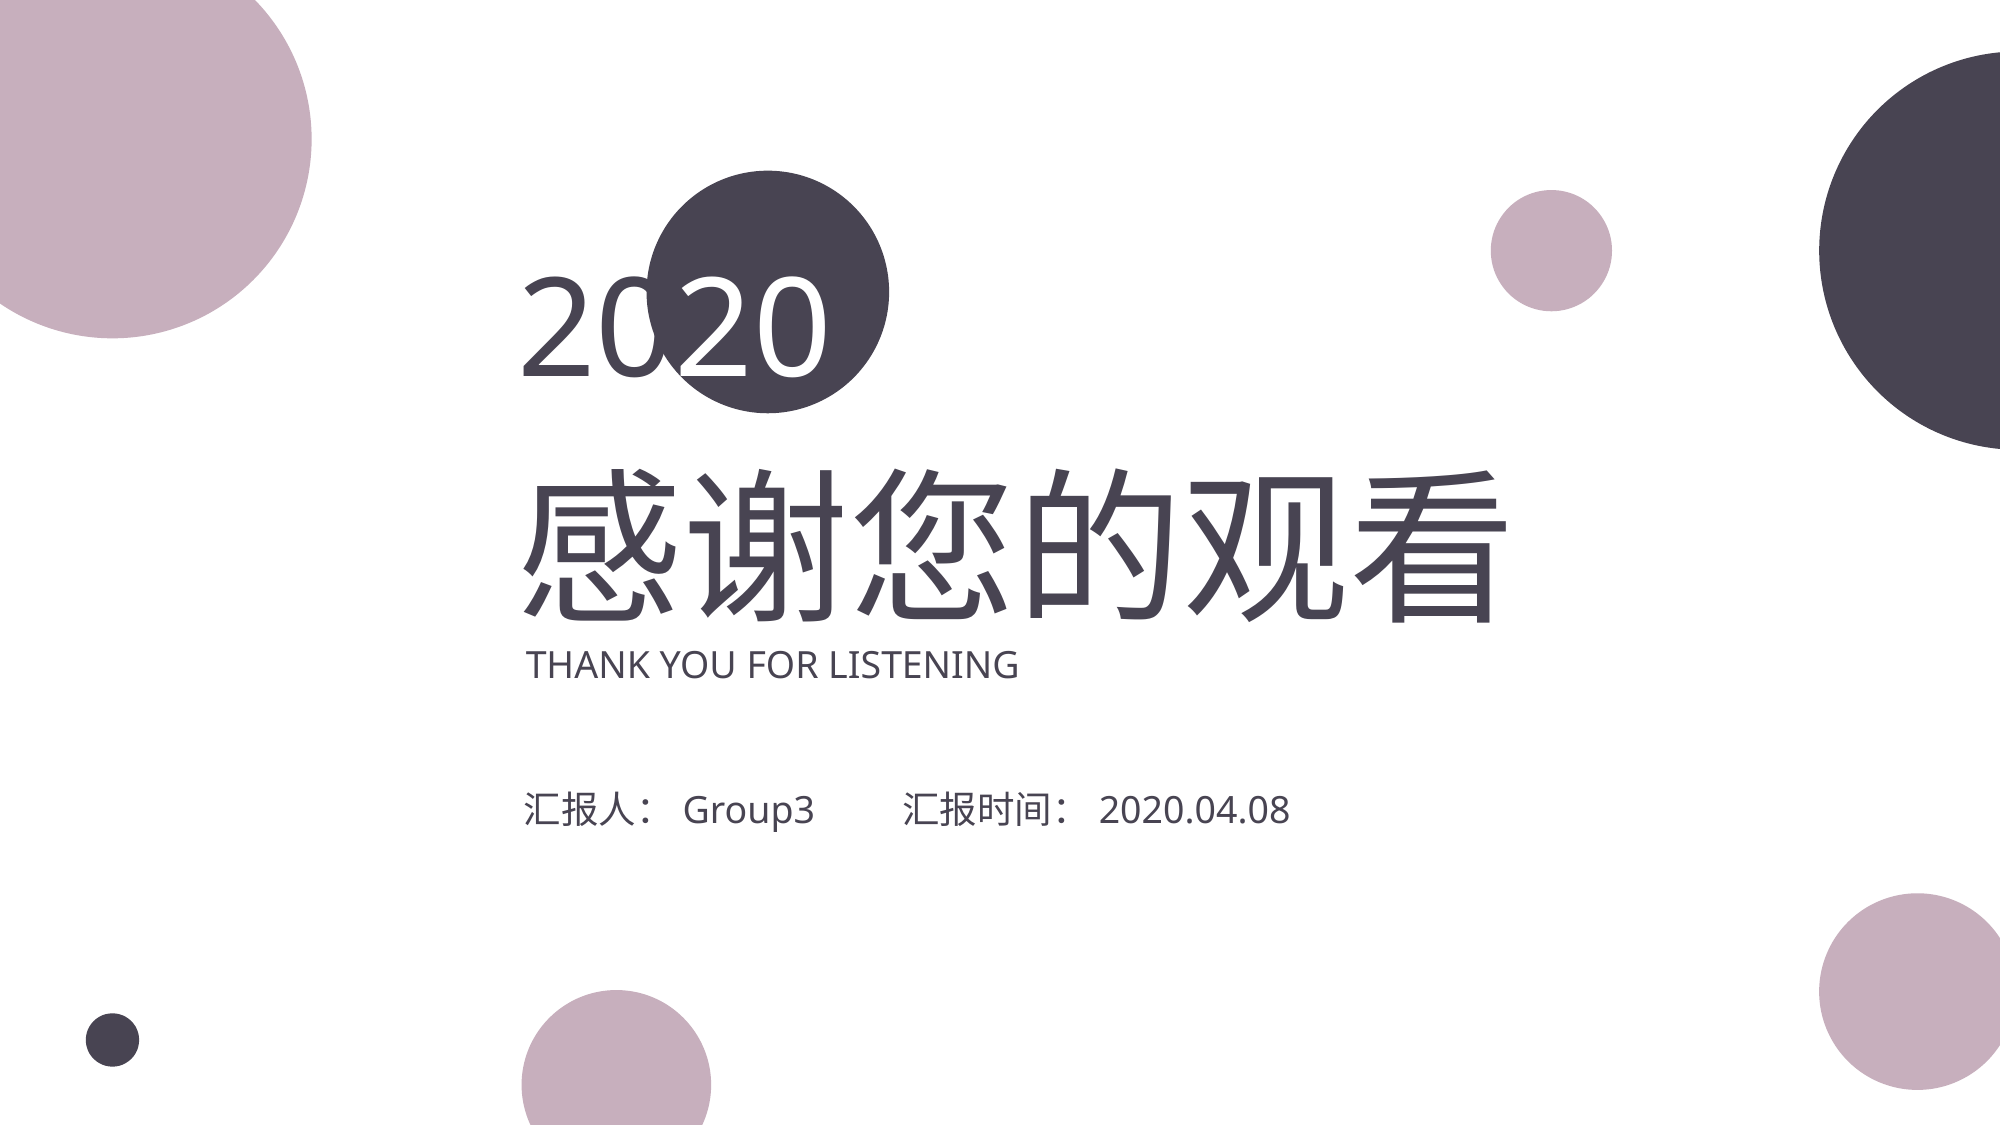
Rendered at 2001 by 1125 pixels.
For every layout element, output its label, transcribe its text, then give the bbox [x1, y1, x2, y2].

text_box [1818, 892, 2000, 1091]
text_box 感谢您的观看 [501, 435, 1532, 651]
text_box [0, 0, 313, 340]
text_box THANK YOU FOR LISTENING [511, 611, 1629, 694]
text_box [1489, 189, 1614, 313]
text_box 汇报人：Group3 汇报时间：2020.04.08 [509, 756, 1306, 839]
text_box [1818, 51, 2000, 451]
text_box [84, 1012, 141, 1068]
text_box [661, 169, 891, 385]
text_box 2020 [502, 231, 848, 412]
text_box [520, 989, 713, 1125]
